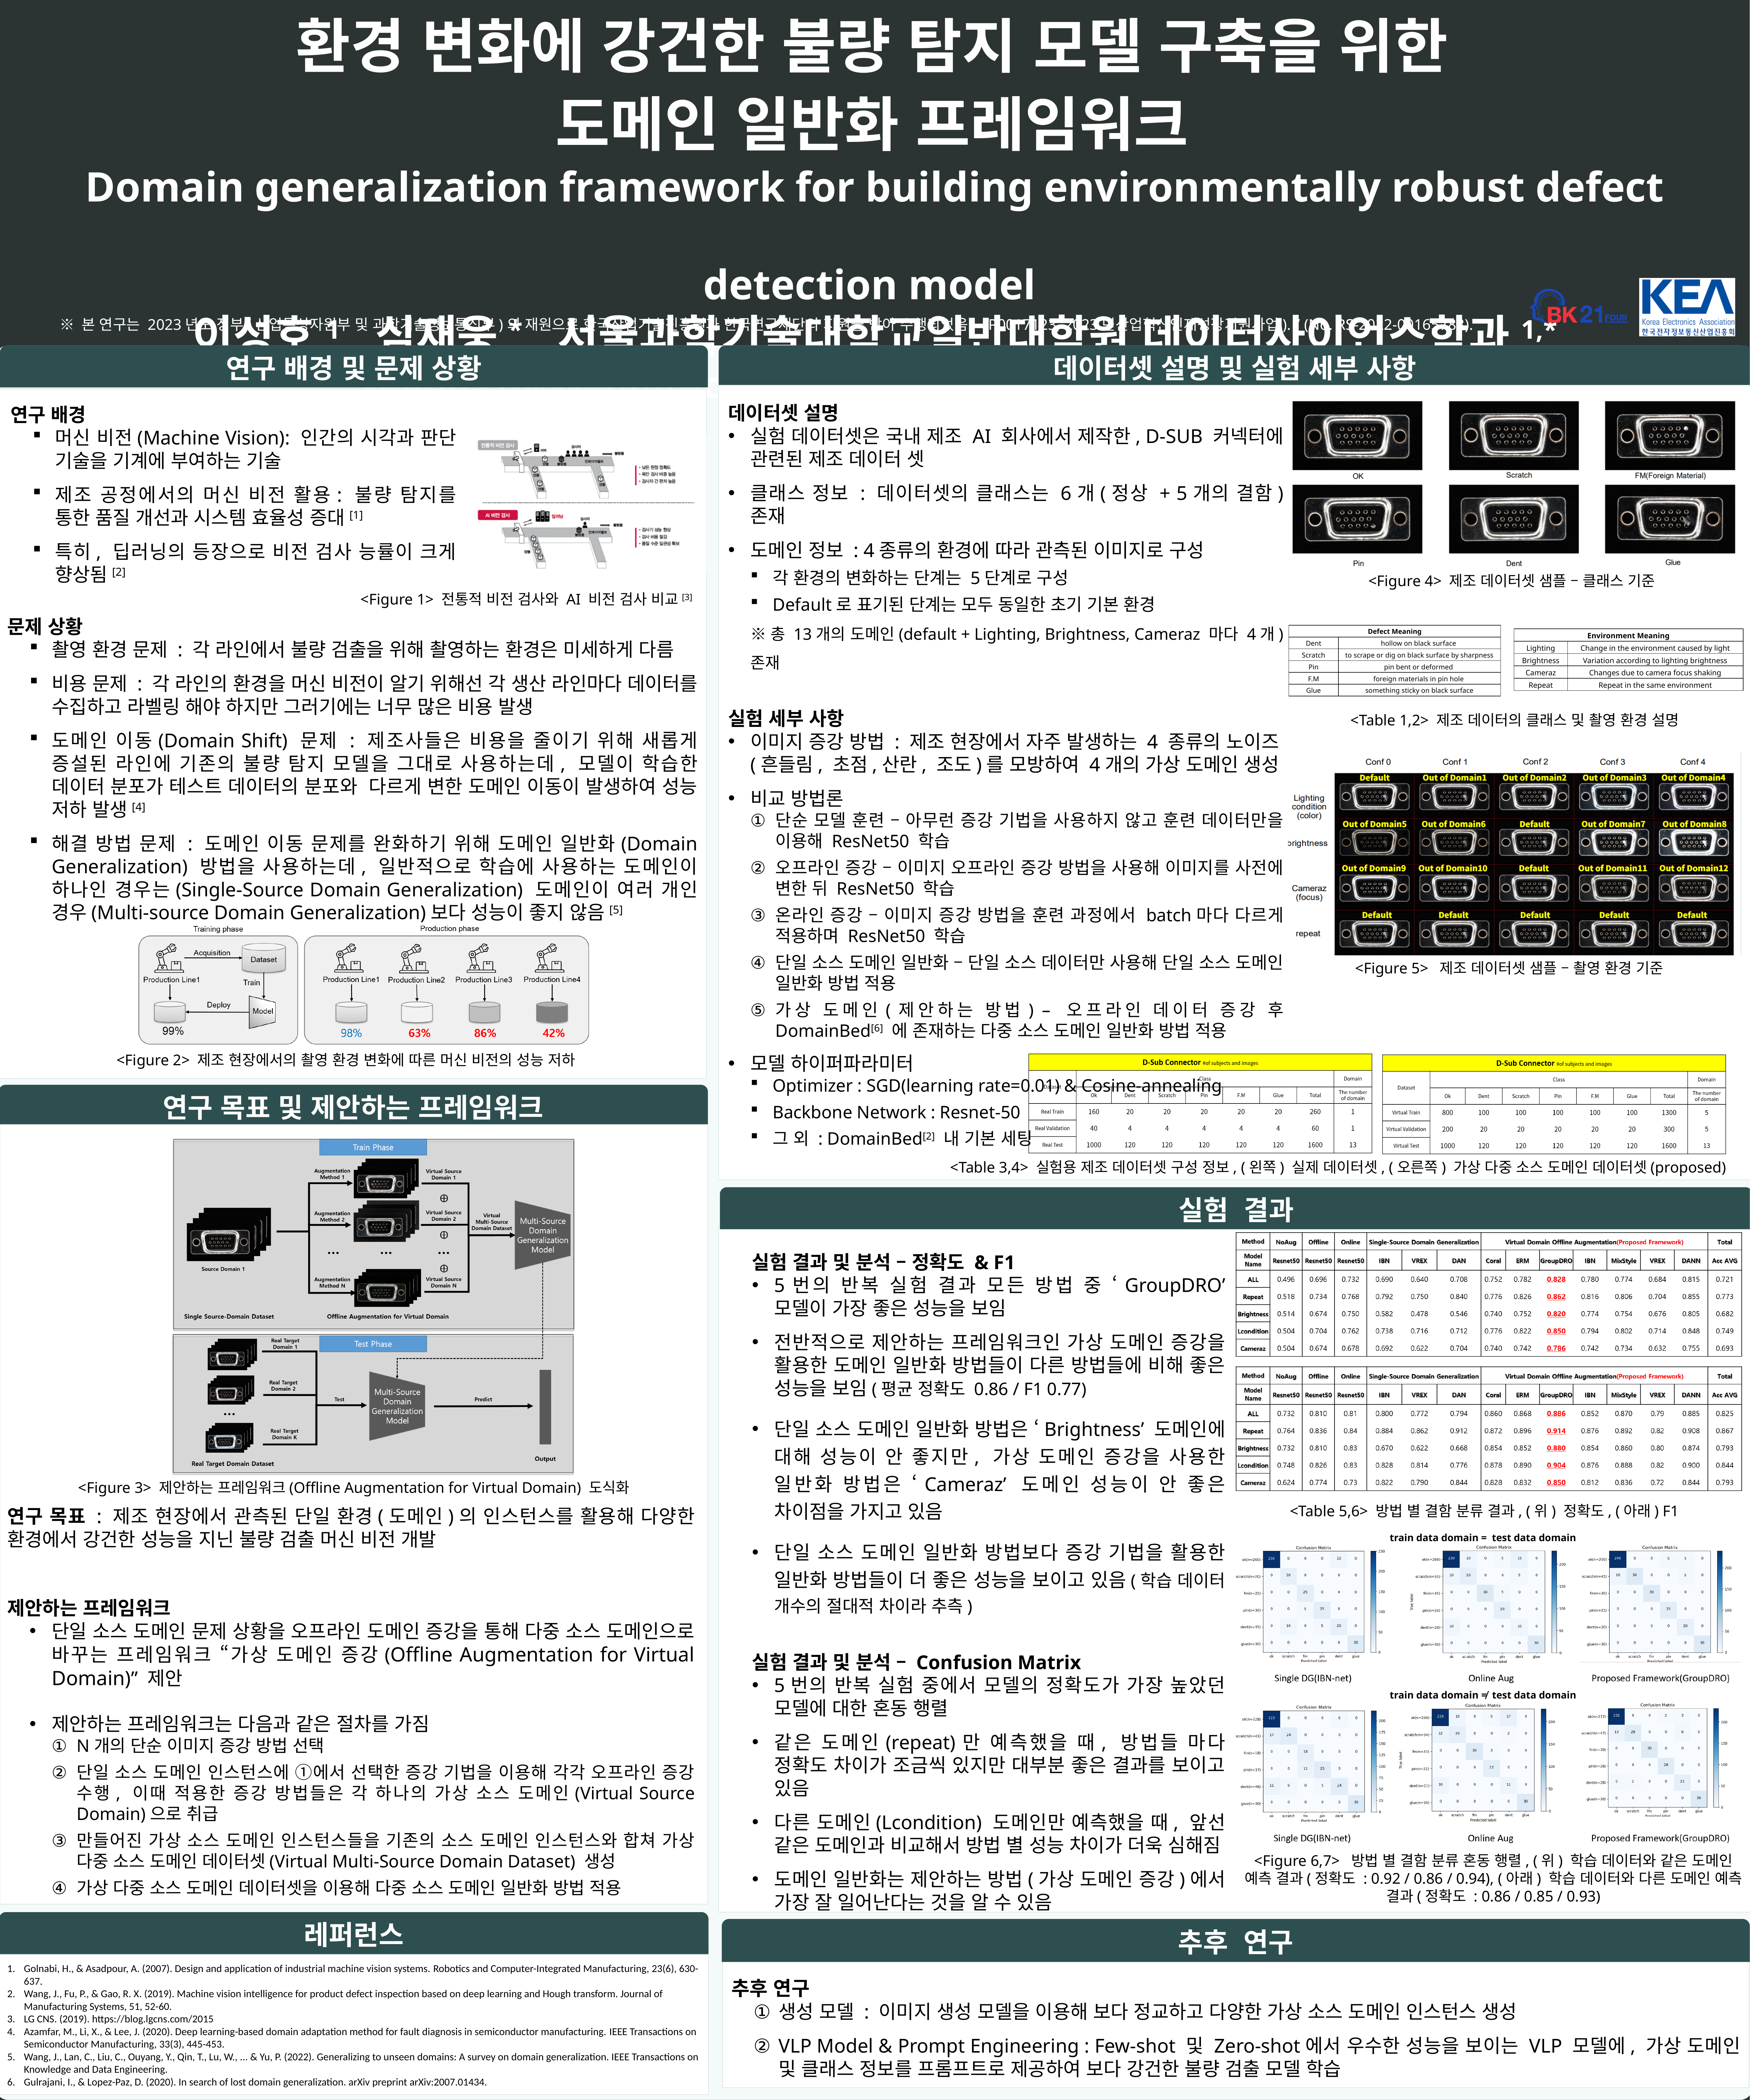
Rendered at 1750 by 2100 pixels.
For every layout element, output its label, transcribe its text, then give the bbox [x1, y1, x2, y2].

text_box <Figure 2> 제조 현장에서의 촬영 환경 변화에 따른 머신 비전의 성능 저하 [0, 1048, 697, 1071]
picture [1236, 1366, 1742, 1491]
table_cell F.M [1289, 673, 1338, 684]
text_box [718, 1226, 1750, 1912]
text_box [707, 408, 718, 588]
text_box 추후 연구 [721, 1919, 1750, 1963]
text_box <Figure 5> 제조 데이터셋 샘플 – 촬영 환경 기준 [1277, 957, 1742, 979]
text_box <Figure 4> 제조 데이터셋 샘플 – 클래스 기준 [1288, 569, 1744, 592]
text_box <Figure 3> 제안하는 프레임워크(Offline Augmentation for Virtual Domain) 도식화 [4, 1476, 705, 1498]
table_header Environment Meaning [1514, 629, 1743, 641]
text_box ※ 본 연구는 2023년도 정부(산업통상자원부 및 과학기술정보통신부)의 재원으로 한국산업기술진흥원과 한국연구재단의 지원을 받아 수행되었음 (P0017123, 2023년산업혁신인재성장지원사업). / (No. RS-2022-00165783). [3, 313, 1530, 335]
text_box 연구 목표 : 제조 현장에서 관측된 단일 환경(도메인)의 인스턴스를 활용해 다양한 환경에서 강건한 성능을 지닌 불량 검출 머신 비전 개발 제안하는 프레임워크 단일 소스 도메인 문제 상황을 오프라인 도메인 증강을 통해 다중 소스 도메인으로 바꾸는 프레임워크 “가상 도메인 증강(Offline Augmentation for Virtual Domain)” 제안 제안하는 프레임워크는 다음과 같은 절차를 가짐 N개의 단순 이미지 증강 방법 선택 단일 소스 도메인 인스턴스에 ①에서 선택한 증강 기법을 이용해 각각 오프라인 증강 수행, 이때 적용한 증강 방법들은 각 하나의 가상 소스 도메인(Virtual Source Domain)으로 취급 만들어진 가상 소스 도메인 인스턴스들을 기존의 소스 도메인 인스턴스와 합쳐 가상 다중 소스 도메인 데이터셋(Virtual Multi-Source Domain Dataset) 생성 가상 다중 소스 도메인 데이터셋을 이용해 다중 소스 도메인 일반화 방법 적용 [3, 1502, 699, 1900]
picture [1639, 278, 1735, 336]
picture [1288, 751, 1750, 955]
text_box <Table 3,4> 실험용 제조 데이터셋 구성 정보, (왼쪽) 실제 데이터셋, (오른쪽) 가상 다중 소스 도메인 데이터셋(proposed) [922, 1156, 1750, 1178]
table_cell Dent [1289, 637, 1338, 649]
picture [138, 921, 589, 1046]
table_cell Variation according to lighting brightness [1568, 654, 1743, 666]
picture [1382, 1054, 1726, 1154]
table_cell Repeat in the same environment [1568, 679, 1743, 690]
text_box [718, 610, 1750, 1180]
picture [1236, 1232, 1742, 1357]
text_box [718, 385, 1750, 751]
table_cell Pin [1289, 661, 1338, 672]
table_cell foreign materials in pin hole [1339, 673, 1501, 684]
text_box Domain generalization framework for building environmentally robust defect detection model 이성호1, 심재웅*, 서울과학기술대학교일반대학원 데이터사이언스학과1,* sean0310@seoultech.ac.kr1, jaewoong@seoultech.ac.kr* [0, 110, 1750, 408]
text_box <Table 1,2> 제조 데이터의 클래스 및 촬영 환경 설명 [1284, 708, 1749, 731]
text_box 추후 연구 생성 모델 : 이미지 생성 모델을 이용해 보다 정교하고 다양한 가상 소스 도메인 인스턴스 생성 VLP Model & Prompt Engineering : Few-shot 및 Zero-shot에서 우수한 성능을 보이는 VLP 모델에, 가상 도메인 및 클래스 정보를 프롬프트로 제공하여 보다 강건한 불량 검출 모델 학습 [722, 1963, 1749, 2088]
text_box 레퍼런스 [0, 1912, 709, 1955]
text_box [0, 610, 1750, 2100]
table_cell hollow on black surface [1339, 637, 1501, 649]
table_cell Scratch [1289, 649, 1338, 660]
text_box 문제 상황 촬영 환경 문제 : 각 라인에서 불량 검출을 위해 촬영하는 환경은 미세하게 다름 비용 문제 : 각 라인의 환경을 머신 비전이 알기 위해선 각 생산 라인마다 데이터를 수집하고 라벨링 해야 하지만 그러기에는 너무 많은 비용 발생 도메인 이동(Domain Shift) 문제 : 제조사들은 비용을 줄이기 위해 새롭게 증설된 라인에 기존의 불량 탐지 모델을 그대로 사용하는데, 모델이 학습한 데이터 분포가 테스트 데이터의 분포와 다르게 변한 도메인 이동이 발생하여 성능 저하 발생[4] 해결 방법 문제 : 도메인 이동 문제를 완화하기 위해 도메인 일반화(Domain Generalization) 방법을 사용하는데, 일반적으로 학습에 사용하는 도메인이 하나인 경우는(Single-Source Domain Generalization) 도메인이 여러 개인 경우(Multi-source Domain Generalization)보다 성능이 좋지 않음[5] [0, 388, 707, 1079]
picture [168, 1139, 601, 1476]
table_cell pin bent or deformed [1339, 661, 1501, 672]
table_cell Changes due to camera focus shaking [1568, 666, 1743, 678]
text_box <Table 5,6> 방법 별 결함 분류 결과, (위) 정확도, (아래) F1 [1252, 1499, 1717, 1522]
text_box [1234, 1529, 1741, 1851]
table_cell Lighting [1514, 642, 1567, 653]
text_box 연구 배경 머신 비전(Machine Vision): 인간의 시각과 판단 기술을 기계에 부여하는 기술 제조 공정에서의 머신 비전 활용: 불량 탐지를 통한 품질 개선과 시스템 효율성 증대[1] 특히, 딥러닝의 등장으로 비전 검사 능률이 크게 향상됨[2] [6, 389, 461, 611]
text_box 데이터셋 설명 및 실험 세부 사항 [718, 345, 1750, 385]
text_box Golnabi, H., & Asadpour, A. (2007). Design and application of industrial machine vision systems. Robotics and Computer-Integrated Manufacturing, 23(6), 630-637. Wang, J., Fu, P., & Gao, R. X. (2019). Machine vision intelligence for product defect inspection based on deep learning and Hough transform. Journal of Manufacturing Systems, 51, 52-60. LG CNS. (2019). https://blog.lgcns.com/2015 Azamfar, M., Li, X., & Lee, J. (2020). Deep learning-based domain adaptation method for fault diagnosis in semiconductor manufacturing. IEEE Transactions on Semiconductor Manufacturing, 33(3), 445-453. Wang, J., Lan, C., Liu, C., Ouyang, Y., Qin, T., Lu, W., ... & Yu, P. (2022). Generalizing to unseen domains: A survey on domain generalization. IEEE Transactions on Knowledge and Data Engineering. Gulrajani, I., & Lopez-Paz, D. (2020). In search of lost domain generalization. arXiv preprint arXiv:2007.01434. [3, 1959, 705, 2090]
table_cell Brightness [1514, 654, 1567, 666]
text_box 연구 목표 및 제안하는 프레임워크 [0, 1084, 708, 1127]
table_cell Repeat [1514, 679, 1567, 690]
table_cell something sticky on black surface [1339, 684, 1501, 696]
text_box 실험 결과 [719, 1187, 1750, 1230]
picture [1291, 397, 1746, 568]
text_box 연구 배경 및 문제 상황 [0, 345, 708, 388]
picture [1530, 289, 1627, 323]
picture [471, 436, 706, 572]
picture [1028, 1053, 1373, 1154]
text_box 실험 결과 및 분석 – 정확도 & F1 5번의 반복 실험 결과 모든 방법 중 ‘GroupDRO’ 모델이 가장 좋은 성능을 보임 전반적으로 제안하는 프레임워크인 가상 도메인 증강을 활용한 도메인 일반화 방법들이 다른 방법들에 비해 좋은 성능을 보임(평균 정확도 0.86 / F1 0.77) 단일 소스 도메인 일반화 방법은 ‘Brightness’ 도메인에 대해 성능이 안 좋지만, 가상 도메인 증강을 사용한 일반화 방법은 ‘Cameraz’ 도메인 성능이 안 좋은 차이점을 가지고 있음 단일 소스 도메인 일반화 방법보다 증강 기법을 활용한 일반화 방법들이 더 좋은 성능을 보이고 있음(학습 데이터 개수의 절대적 차이라 추측) 실험 결과 및 분석 – Confusion Matrix 5번의 반복 실험 중에서 모델의 정확도가 가장 높았던 모델에 대한 혼동 행렬 같은 도메인(repeat)만 예측했을 때, 방법들 마다 정확도 차이가 조금씩 있지만 대부분 좋은 결과를 보이고 있음 다른 도메인(Lcondition) 도메인만 예측했을 때, 앞선 같은 도메인과 비교해서 방법 별 성능 차이가 더욱 심해짐 도메인 일반화는 제안하는 방법(가상 도메인 증강)에서 가장 잘 일어난다는 것을 알 수 있음 [748, 1236, 1230, 1919]
table_cell Change in the environment caused by light [1568, 642, 1743, 653]
text_box <Figure 6,7> 방법 별 결함 분류 혼동 행렬, (위) 학습 데이터와 같은 도메인 예측 결과(정확도 : 0.92 / 0.86 / 0.94), (아래) 학습 데이터와 다른 도메인 예측 결과(정확도 : 0.86 / 0.85 / 0.93) [1236, 1849, 1750, 1925]
table_cell Glue [1289, 684, 1338, 696]
table_cell Cameraz [1514, 666, 1567, 678]
text_box 데이터셋 설명 실험 데이터셋은 국내 제조 AI 회사에서 제작한, D-SUB 커넥터에 관련된 제조 데이터 셋 클래스 정보 : 데이터셋의 클래스는 6개(정상 + 5개의 결함) 존재 도메인 정보 : 4종류의 환경에 따라 관측된 이미지로 구성 각 환경의 변화하는 단계는 5단계로 구성 Default로 표기된 단계는 모두 동일한 초기 기본 환경 ※총 13개의 도메인(default + Lighting, Brightness, Cameraz 마다 4개) 존재 실험 세부 사항 이미지 증강 방법 : 제조 현장에서 자주 발생하는 4 종류의 노이즈(흔들림, 초점,산란, 조도)를 모방하여 4개의 가상 도메인 생성 비교 방법론 단순 모델 훈련 – 아무런 증강 기법을 사용하지 않고 훈련 데이터만을 이용해 ResNet50 학습 오프라인 증강 – 이미지 오프라인 증강 방법을 사용해 이미지를 사전에 변한 뒤 ResNet50 학습 온라인 증강 – 이미지 증강 방법을 훈련 과정에서 batch마다 다르게 적용하며 ResNet50 학습 단일 소스 도메인 일반화 – 단일 소스 데이터만 사용해 단일 소스 도메인 일반화 방법 적용 가상 도메인(제안하는 방법) – 오프라인 데이터 증강 후 DomainBed[6] 에 존재하는 다중 소스 도메인 일반화 방법 적용 모델 하이퍼파라미터 Optimizer : SGD(learning rate=0.01) & Cosine-annealing Backbone Network : Resnet-50 그 외 : DomainBed[2] 내 기본 세팅 [724, 387, 1288, 1175]
table_header Defect Meaning [1289, 626, 1501, 637]
text_box [0, 1124, 708, 1904]
table_cell to scrape or dig on black surface by sharpness [1339, 649, 1501, 660]
text_box <Figure 1> 전통적 비전 검사와 AI 비전 검사 비교[3] [461, 588, 877, 610]
text_box 환경 변화에 강건한 불량 탐지 모델 구축을 위한 도메인 일반화 프레임워크 [0, 2, 1744, 157]
text_box [0, 1955, 709, 2095]
